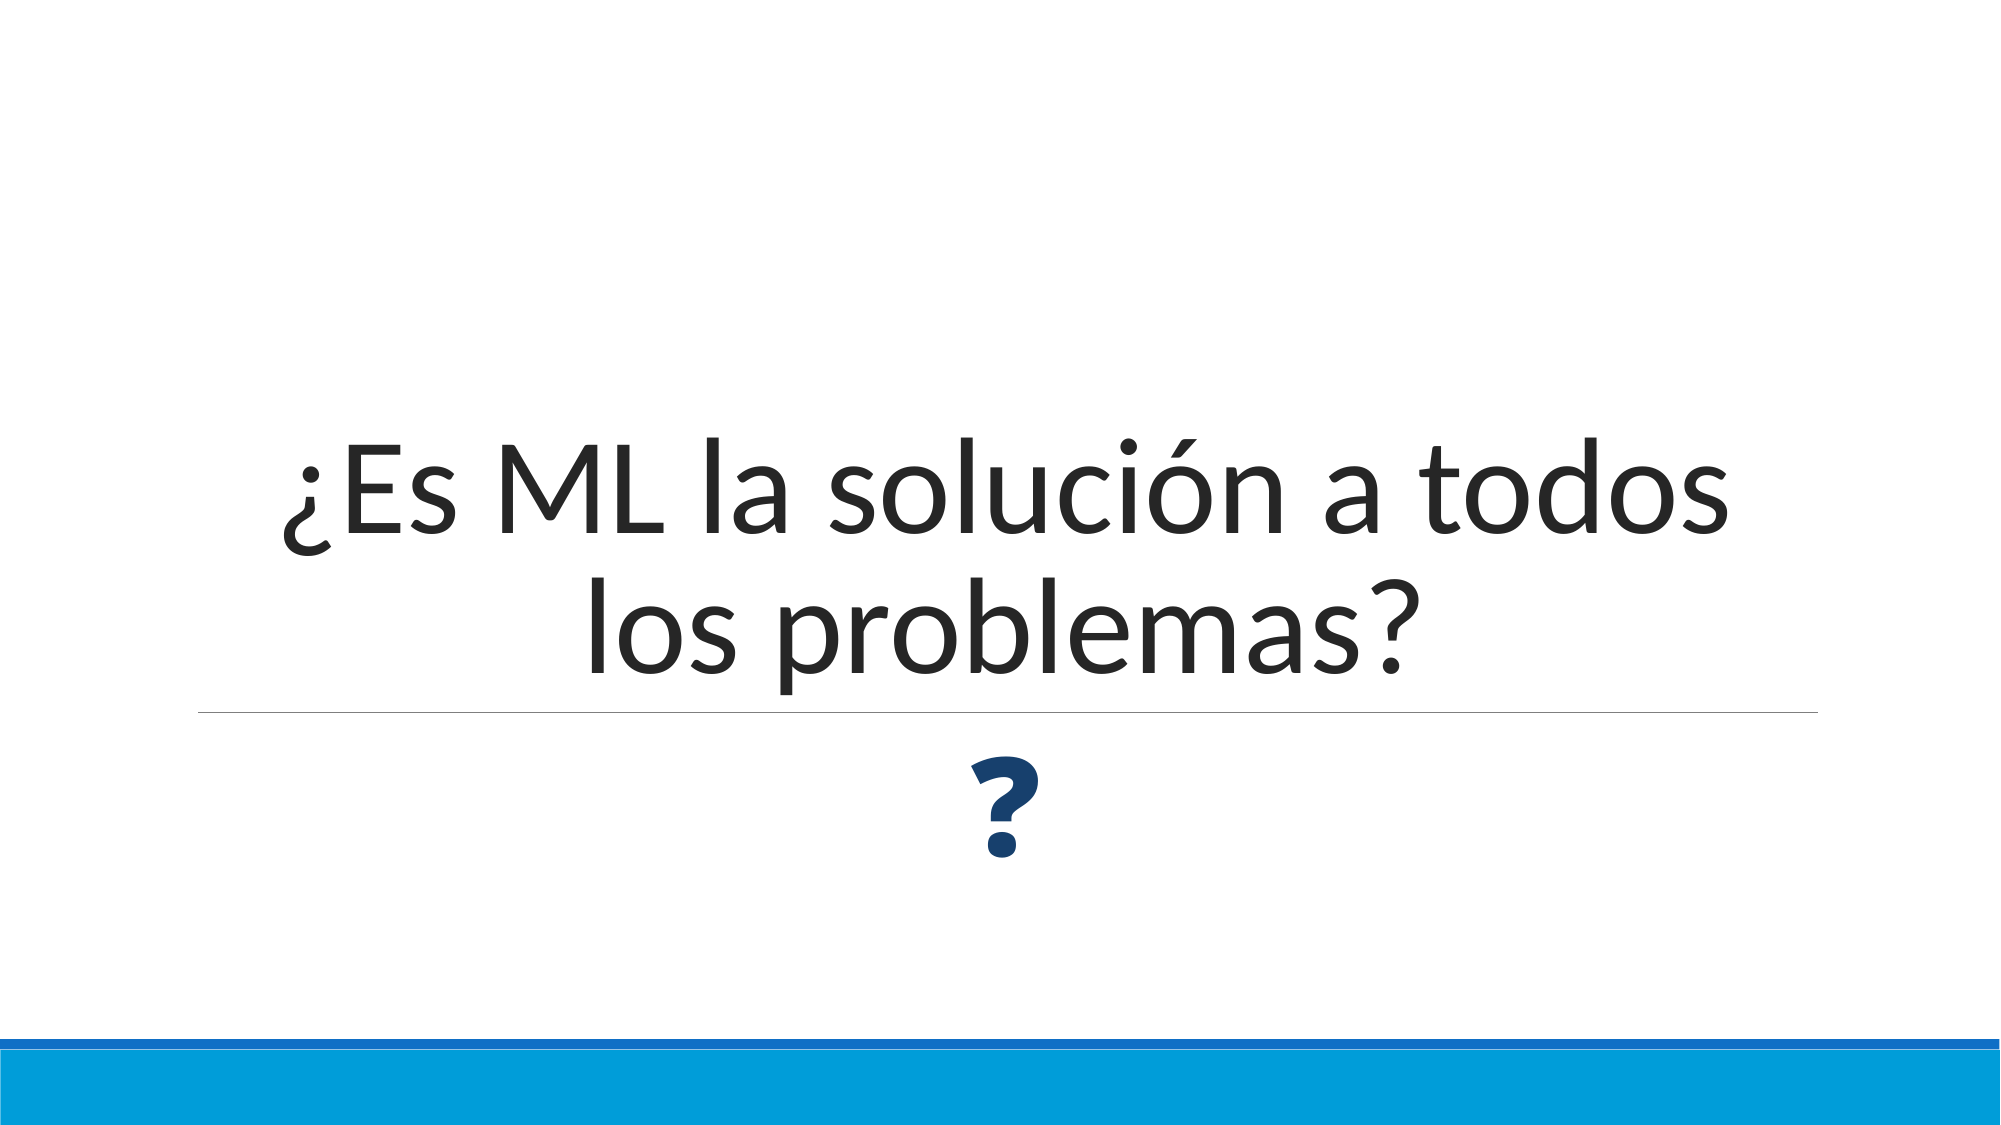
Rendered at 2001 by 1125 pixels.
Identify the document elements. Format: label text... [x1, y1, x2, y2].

list ❓ [180, 730, 1830, 918]
title ¿Es ML la solución a todos los problemas? [180, 124, 1830, 710]
